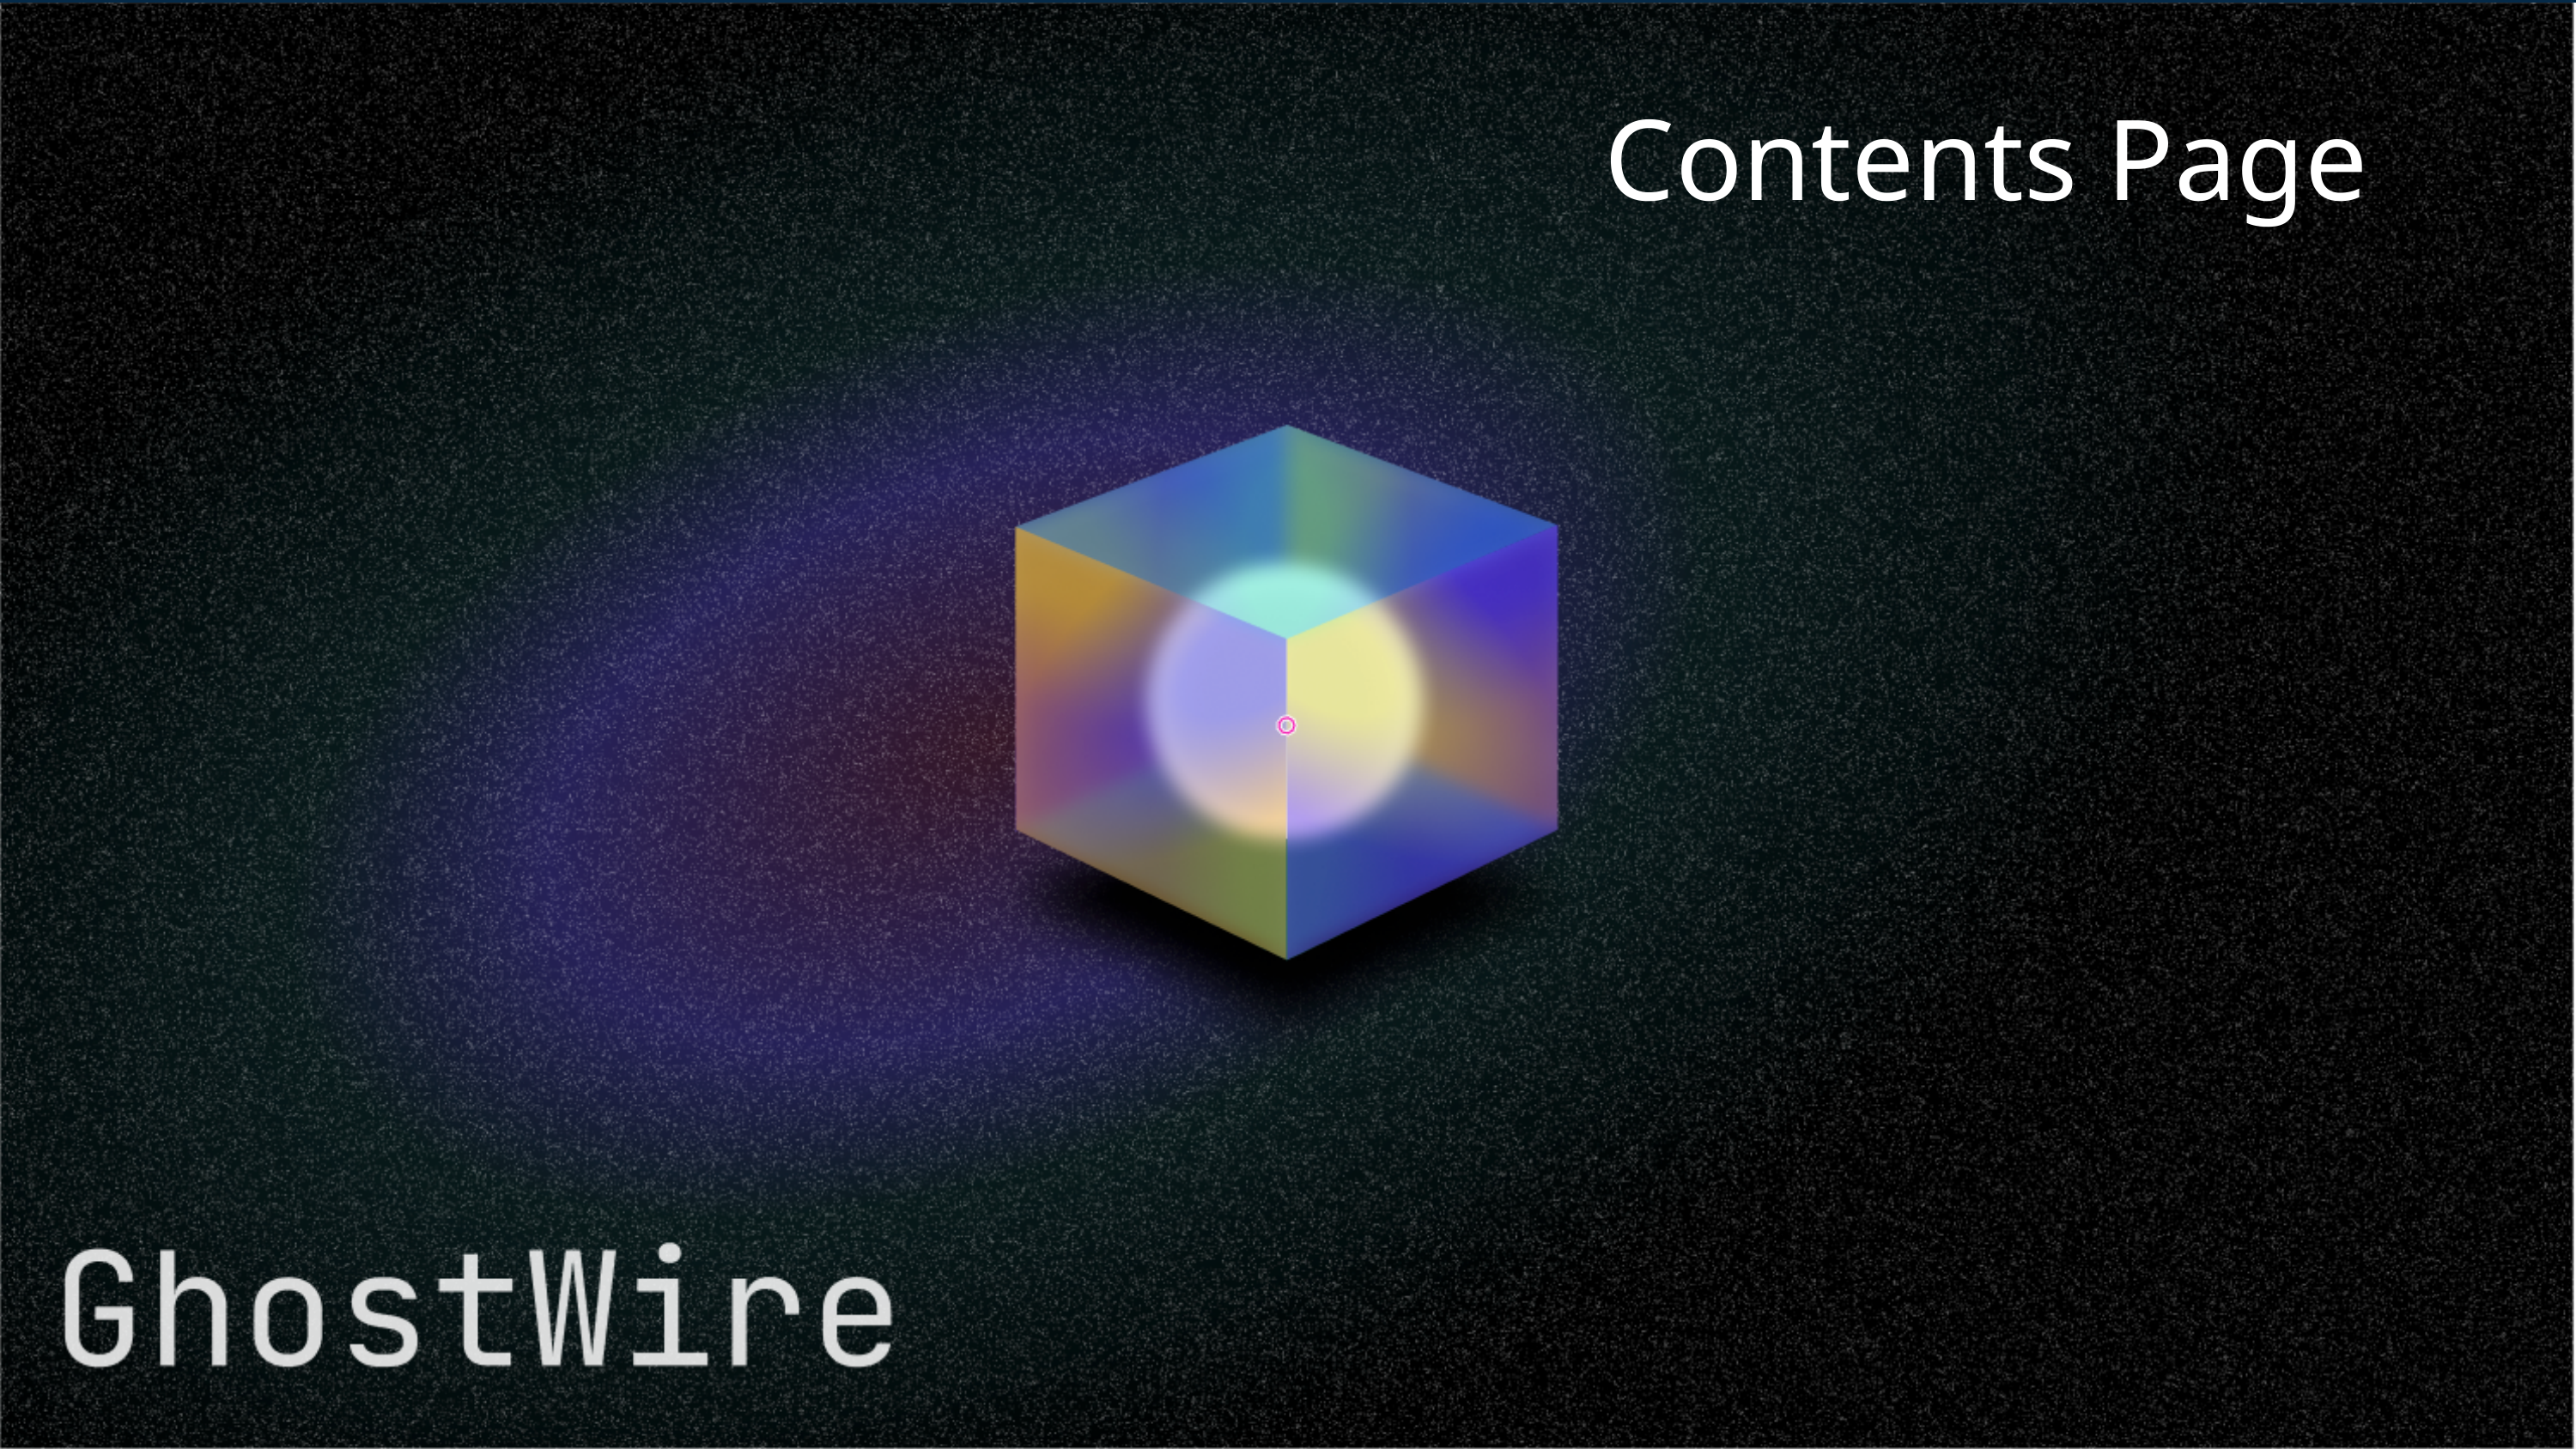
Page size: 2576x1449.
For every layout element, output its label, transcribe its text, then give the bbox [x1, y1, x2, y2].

text_box Contents Page [1604, 77, 2576, 369]
text_box [0, 3, 2576, 1449]
